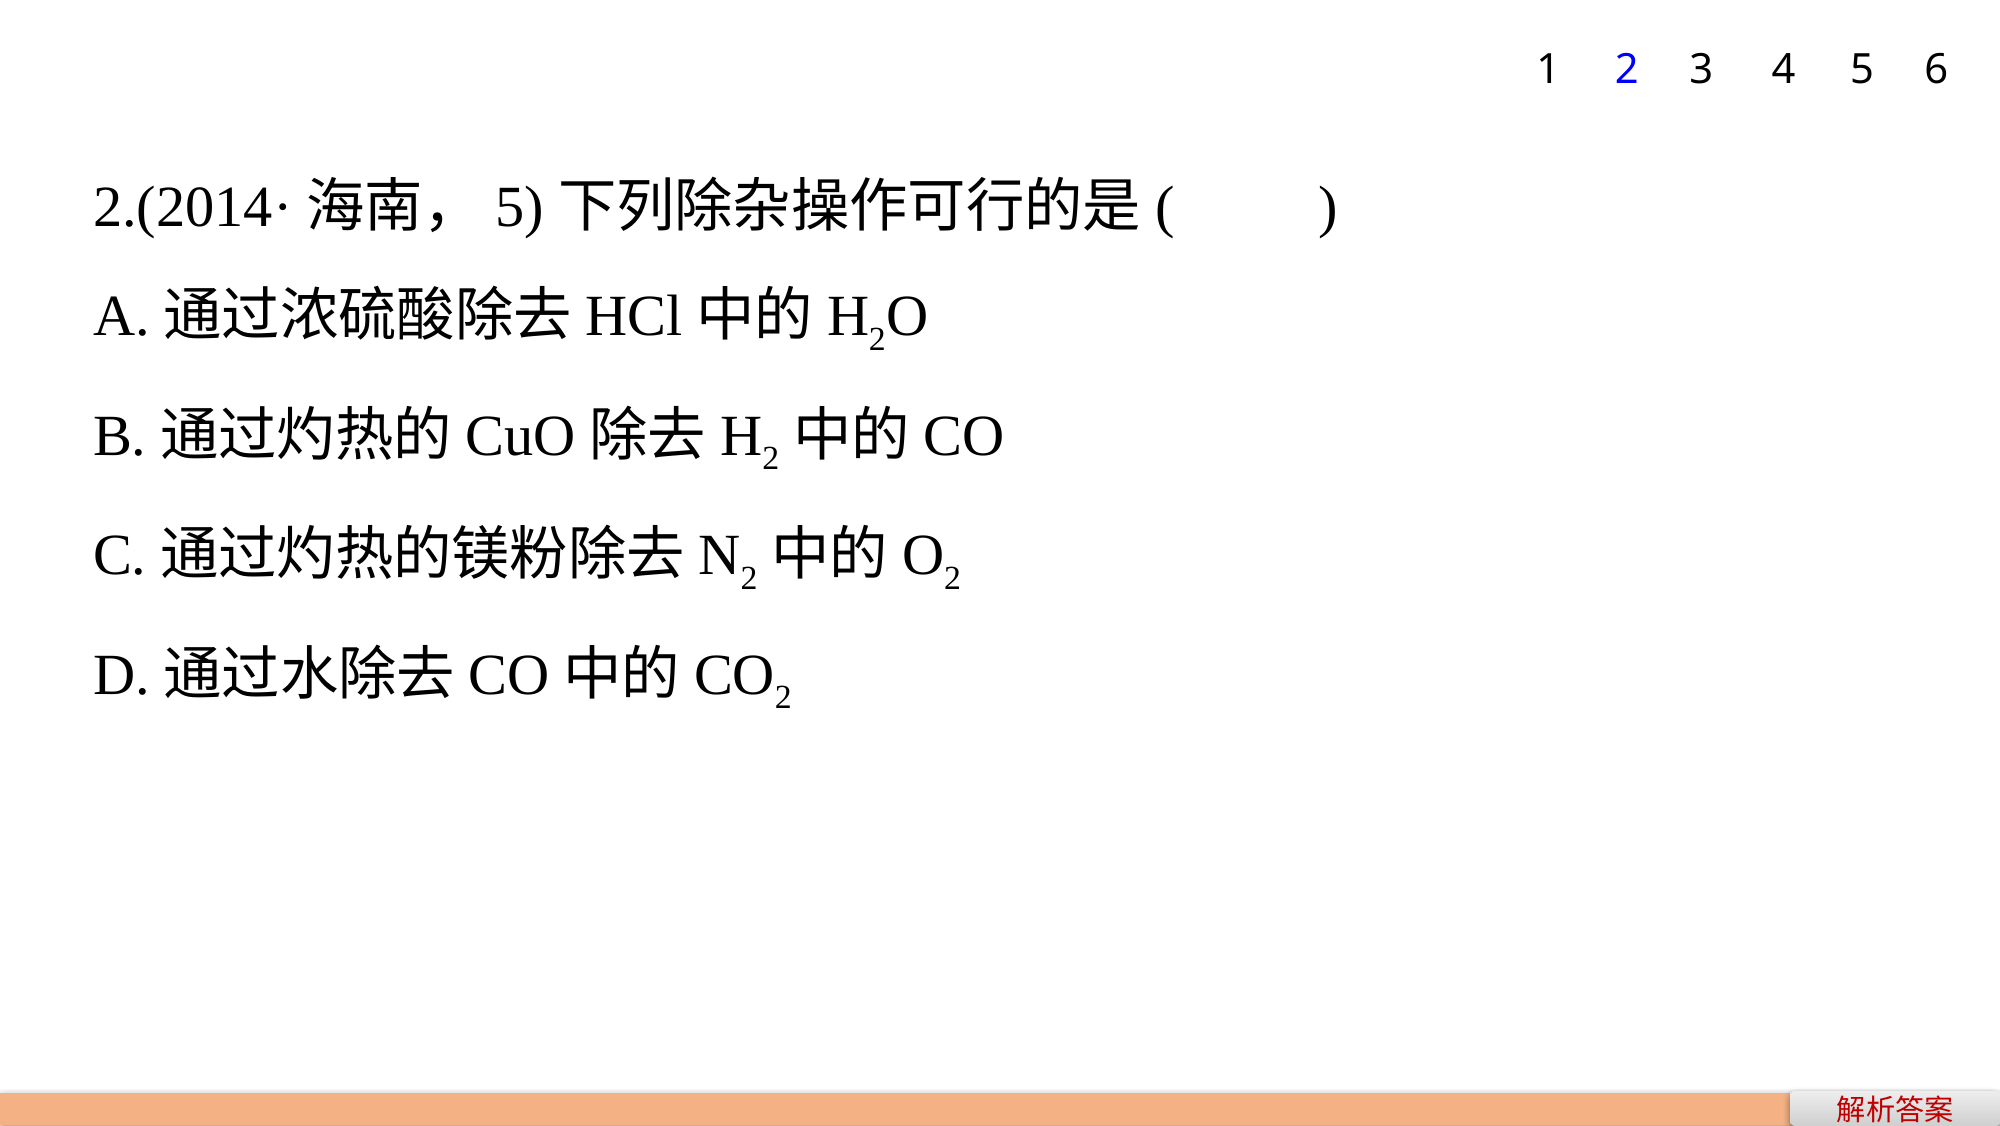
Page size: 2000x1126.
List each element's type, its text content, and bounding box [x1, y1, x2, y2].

text_box 2 [1597, 19, 1659, 114]
text_box [0, 1092, 1787, 1126]
text_box 解析答案 [1788, 1089, 2000, 1126]
text_box 3 [1676, 19, 1734, 114]
text_box 2.(2014·海南，5)下列除杂操作可行的是( ) A.通过浓硫酸除去HCl中的H2O B.通过灼热的CuO除去H2中的CO C.通过灼热的镁粉除去N2中的O2 D.通过水除去CO中的CO2 [78, 125, 1914, 723]
text_box 1 [1515, 19, 1581, 114]
text_box 5 [1832, 19, 1895, 114]
text_box 6 [1911, 19, 1969, 114]
text_box 4 [1750, 19, 1816, 114]
